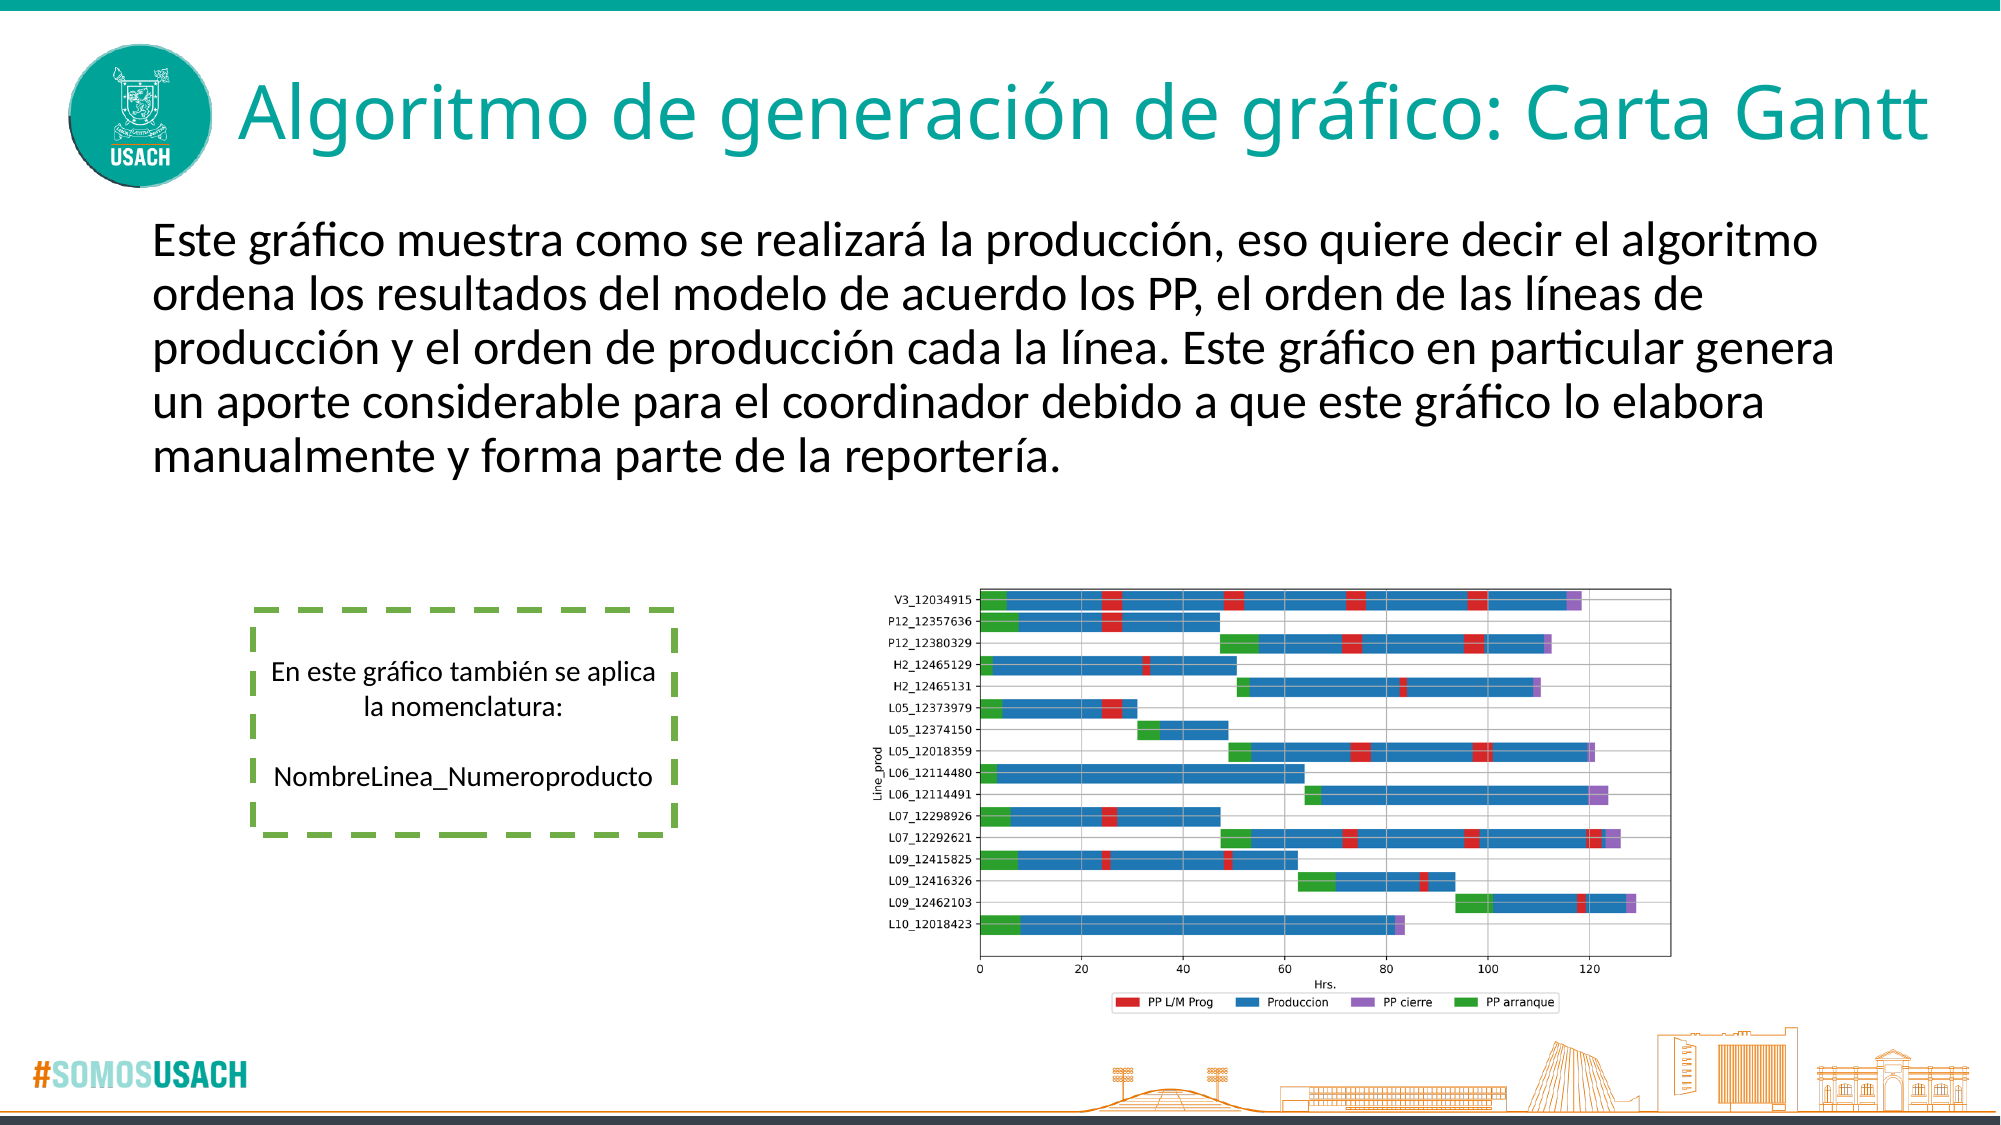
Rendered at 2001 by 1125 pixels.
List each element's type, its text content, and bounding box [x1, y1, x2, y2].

text_box En este gráfico también se aplica la nomenclatura: NombreLinea_Numeroproducto [252, 609, 675, 836]
picture [868, 530, 1760, 1017]
text_box Algoritmo de generación de gráfico: Carta Gantt [223, 52, 1949, 178]
text_box Este gráfico muestra como se realizará la producción, eso quiere decir el algoritmo ordena los resultados del modelo de acuerdo los PP, el orden de las líneas de producción y el orden de producción cada la línea. Este gráfico en particular genera un aporte considerable para el coordinador debido a que este gráfico lo elabora manualmente y forma parte de la reportería. [137, 205, 1863, 920]
